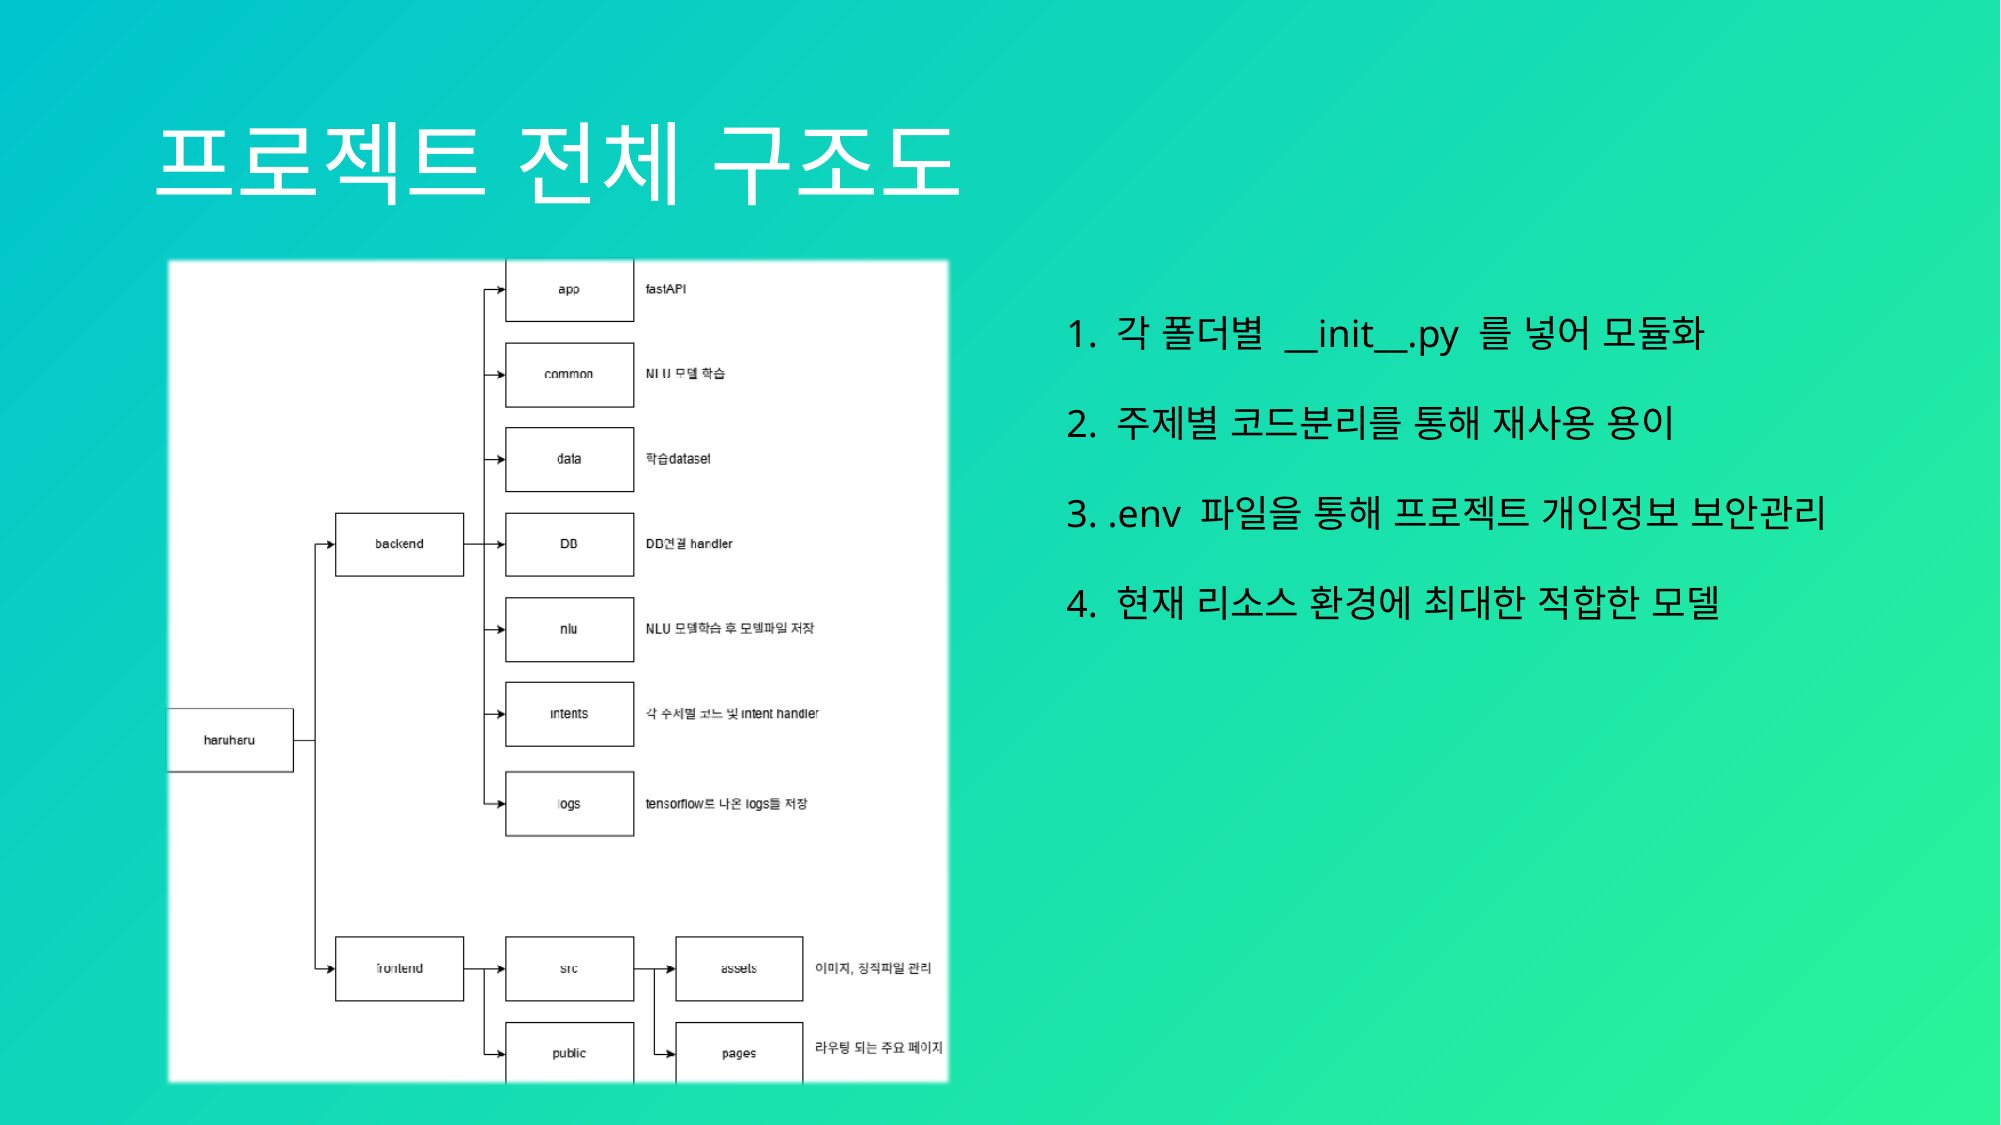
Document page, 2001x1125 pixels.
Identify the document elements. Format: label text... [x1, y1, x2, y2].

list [165, 257, 952, 1086]
title 프로젝트 전체 구조도 [137, 59, 1863, 278]
text_box 1. 각 폴더별 __init__.py 를 넣어 모듈화 2. 주제별 코드분리를 통해 재사용 용이 3. .env 파일을 통해 프로젝트 개인정보 보안관리 4. 현재 리소스 환경에 최대한 적합한 모델 [1051, 302, 1922, 678]
